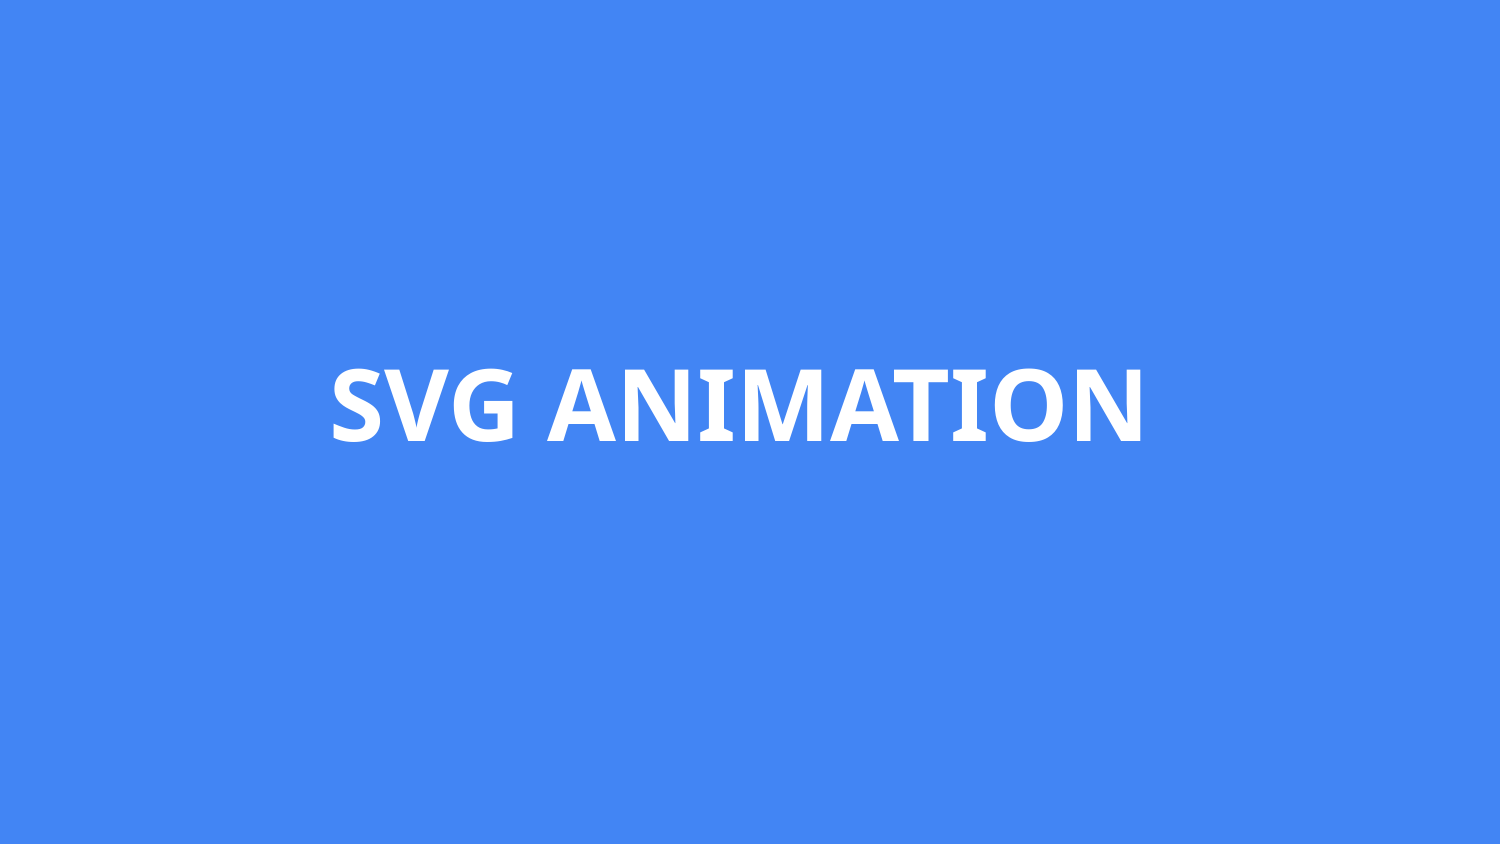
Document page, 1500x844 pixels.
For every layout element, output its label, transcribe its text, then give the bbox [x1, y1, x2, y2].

text_box SVG ANIMATION [194, 326, 1286, 497]
